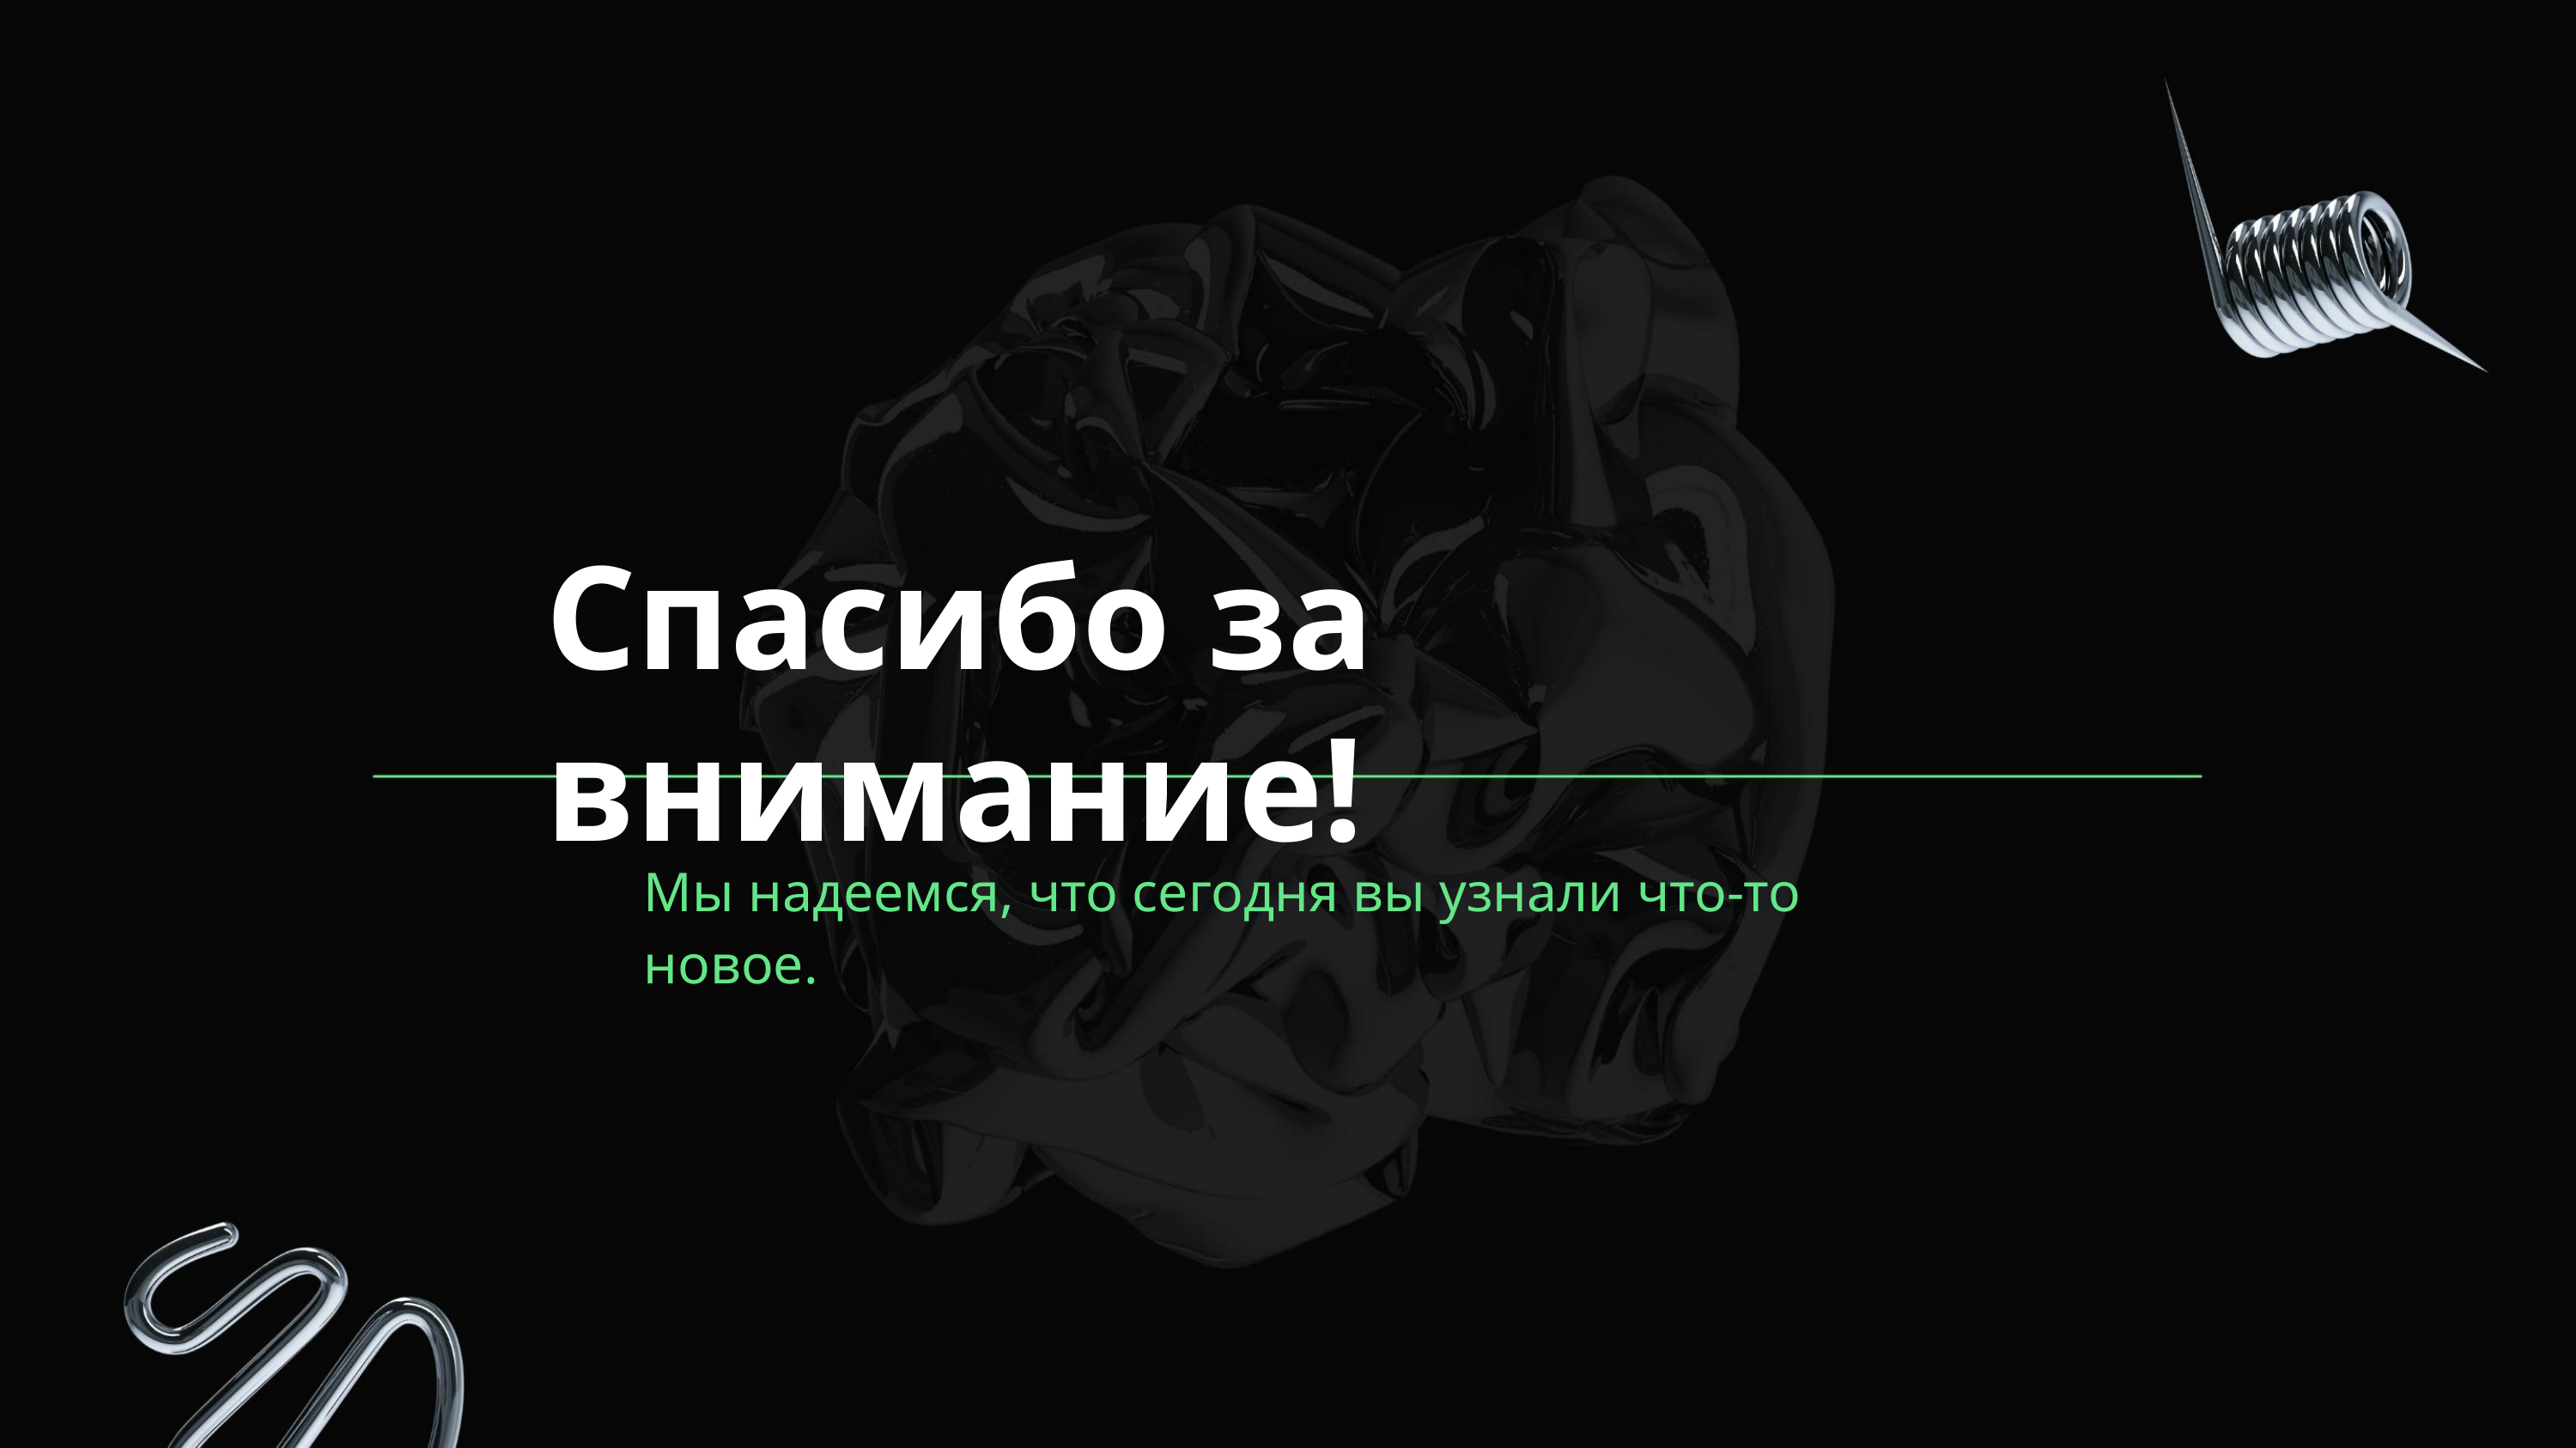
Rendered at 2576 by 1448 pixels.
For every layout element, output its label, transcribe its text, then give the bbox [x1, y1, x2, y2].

text_box [0, 0, 2576, 1448]
text_box Мы надеемся, что сегодня вы узнали что-то новое. [643, 849, 1954, 995]
text_box Спасибо за внимание! [545, 526, 2052, 870]
